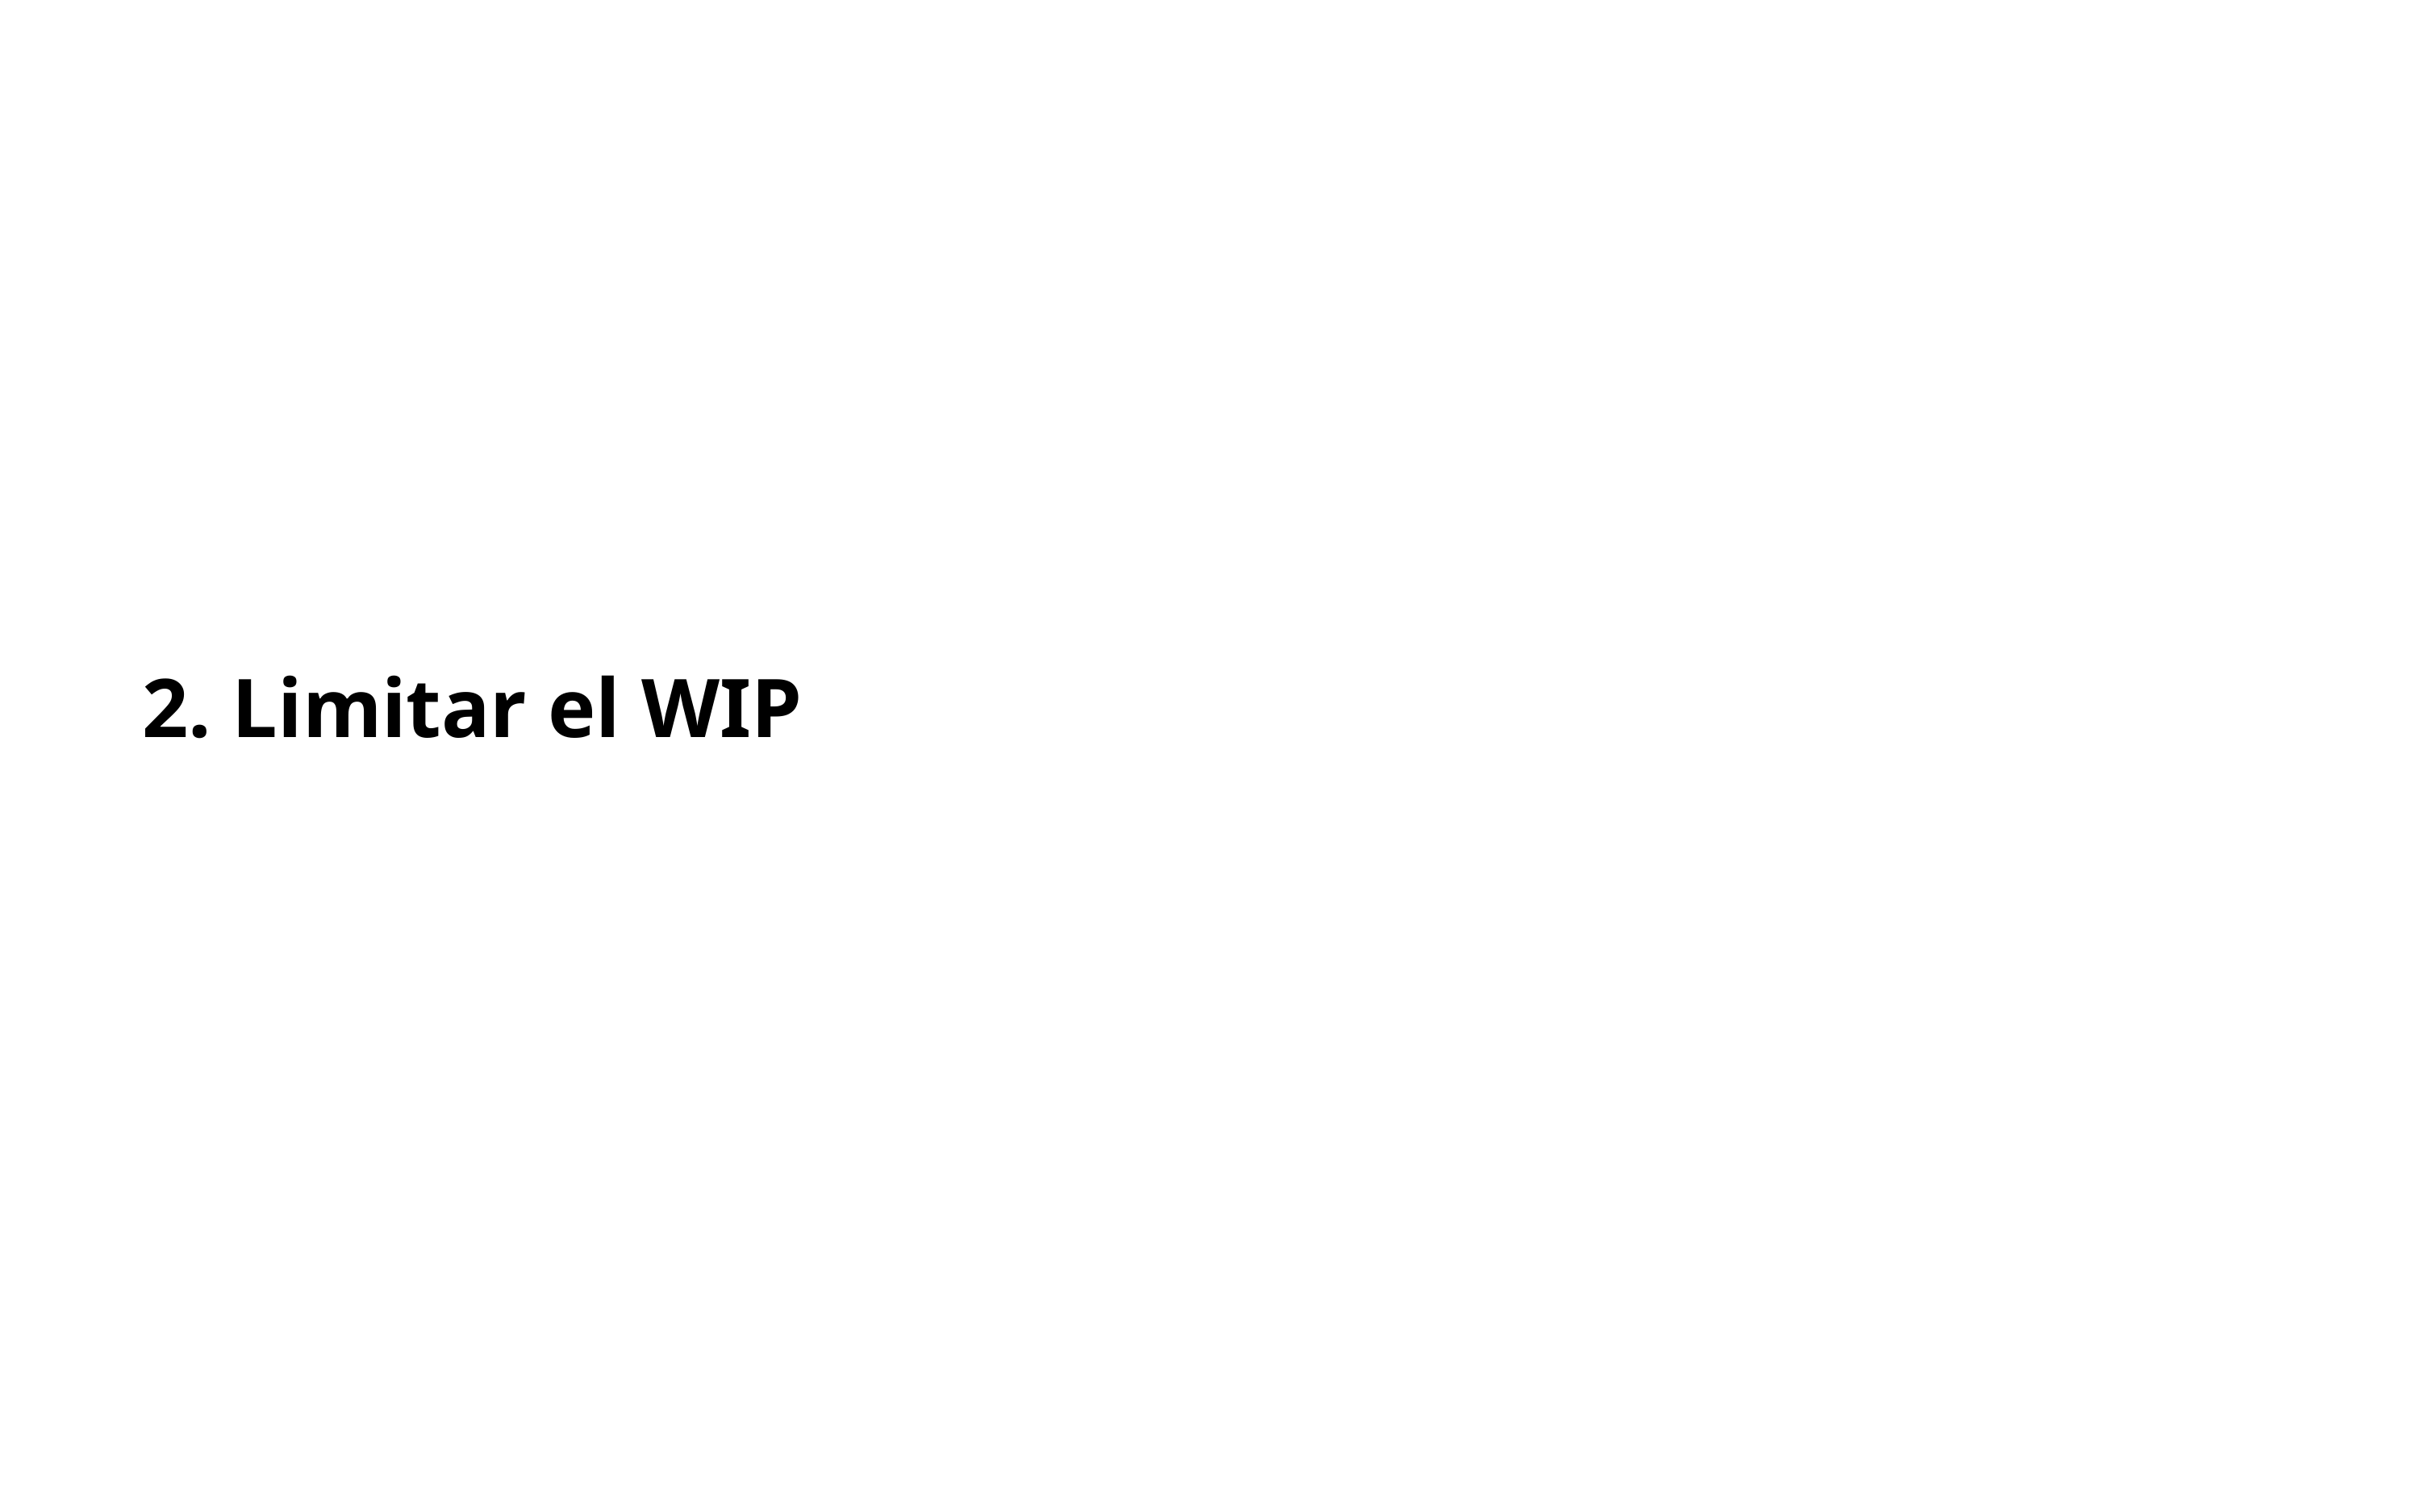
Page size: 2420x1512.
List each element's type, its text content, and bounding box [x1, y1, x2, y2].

title 2. Limitar el WIP [135, 550, 2266, 761]
